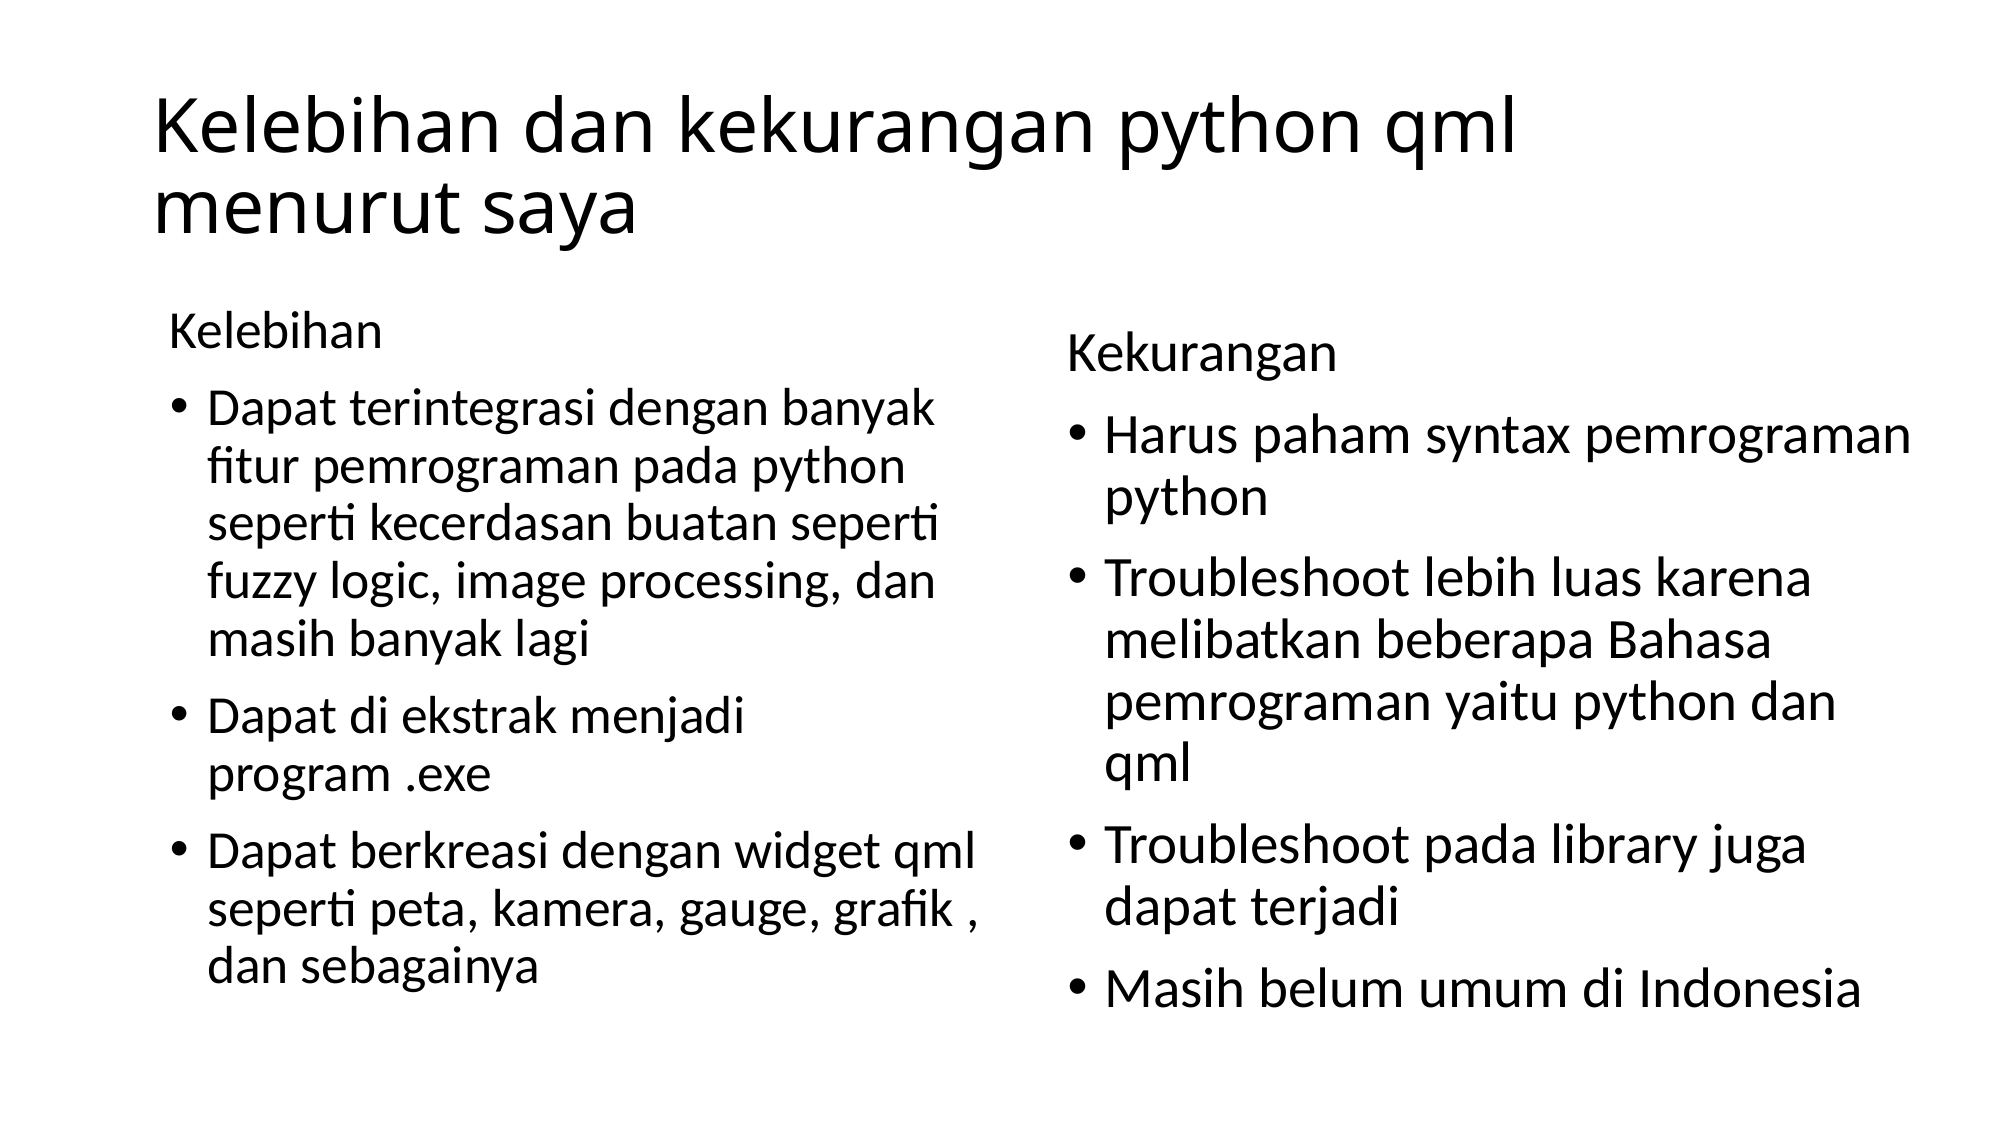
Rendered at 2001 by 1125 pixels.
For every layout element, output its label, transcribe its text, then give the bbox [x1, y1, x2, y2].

title Kelebihan dan kekurangan python qml menurut saya [137, 59, 1863, 278]
text_box Kekurangan Harus paham syntax pemrograman python Troubleshoot lebih luas karena melibatkan beberapa Bahasa pemrograman yaitu python dan qml Troubleshoot pada library juga dapat terjadi Masih belum umum di Indonesia [1052, 314, 1936, 1029]
list Kelebihan Dapat terintegrasi dengan banyak fitur pemrograman pada python seperti kecerdasan buatan seperti fuzzy logic, image processing, dan masih banyak lagi Dapat di ekstrak menjadi program .exe Dapat berkreasi dengan widget qml seperti peta, kamera, gauge, grafik , dan sebagainya [154, 294, 1000, 1009]
